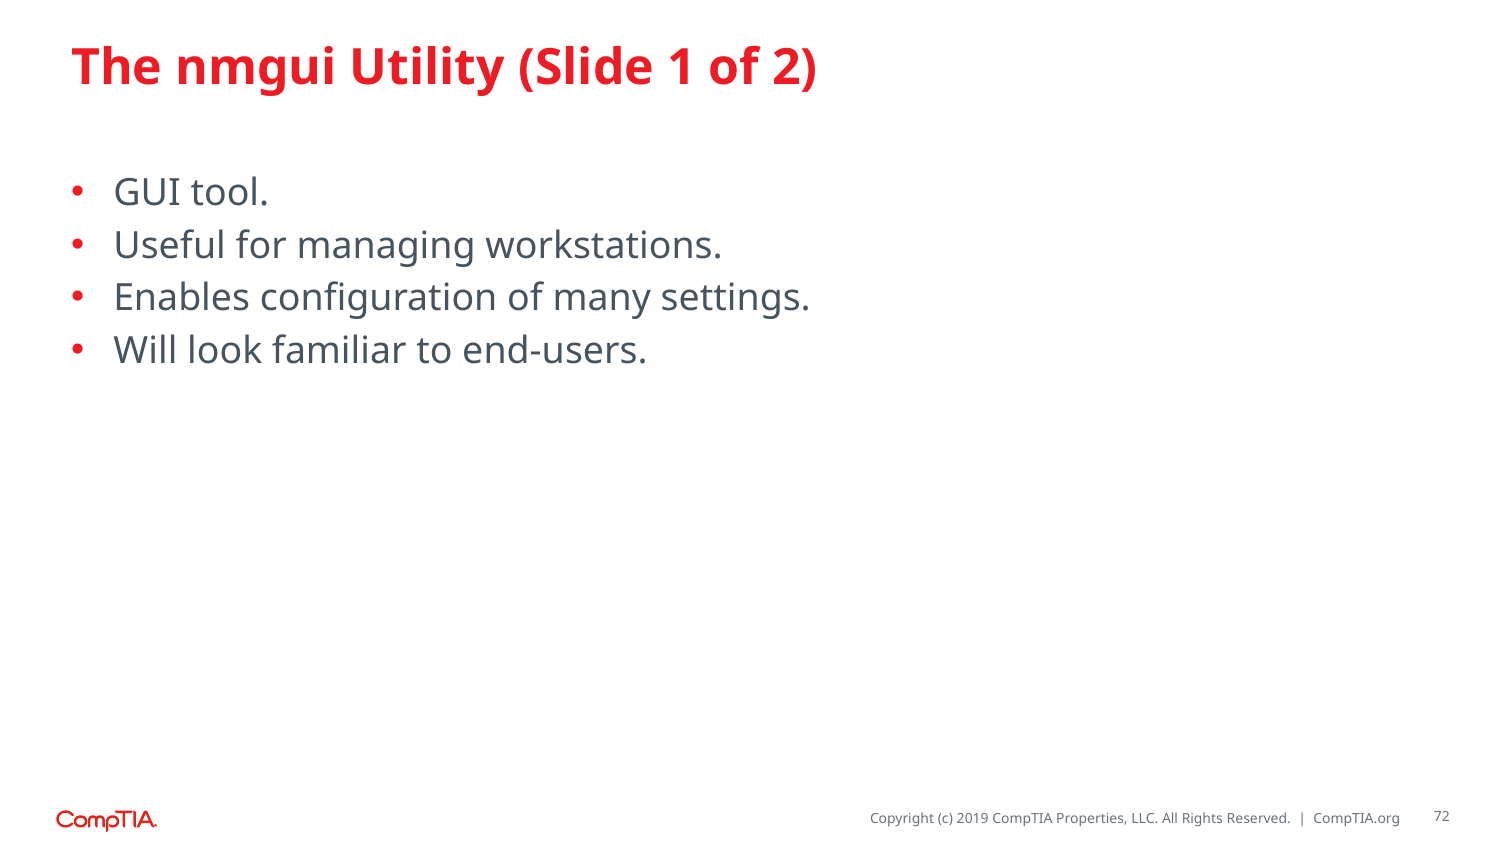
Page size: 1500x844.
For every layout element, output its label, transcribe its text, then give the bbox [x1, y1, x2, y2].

list GUI tool. Useful for managing workstations. Enables configuration of many settings. Will look familiar to end-users. [56, 160, 1444, 746]
title The nmgui Utility (Slide 1 of 2) [56, 12, 1444, 117]
slide_number 72 [1407, 800, 1450, 835]
